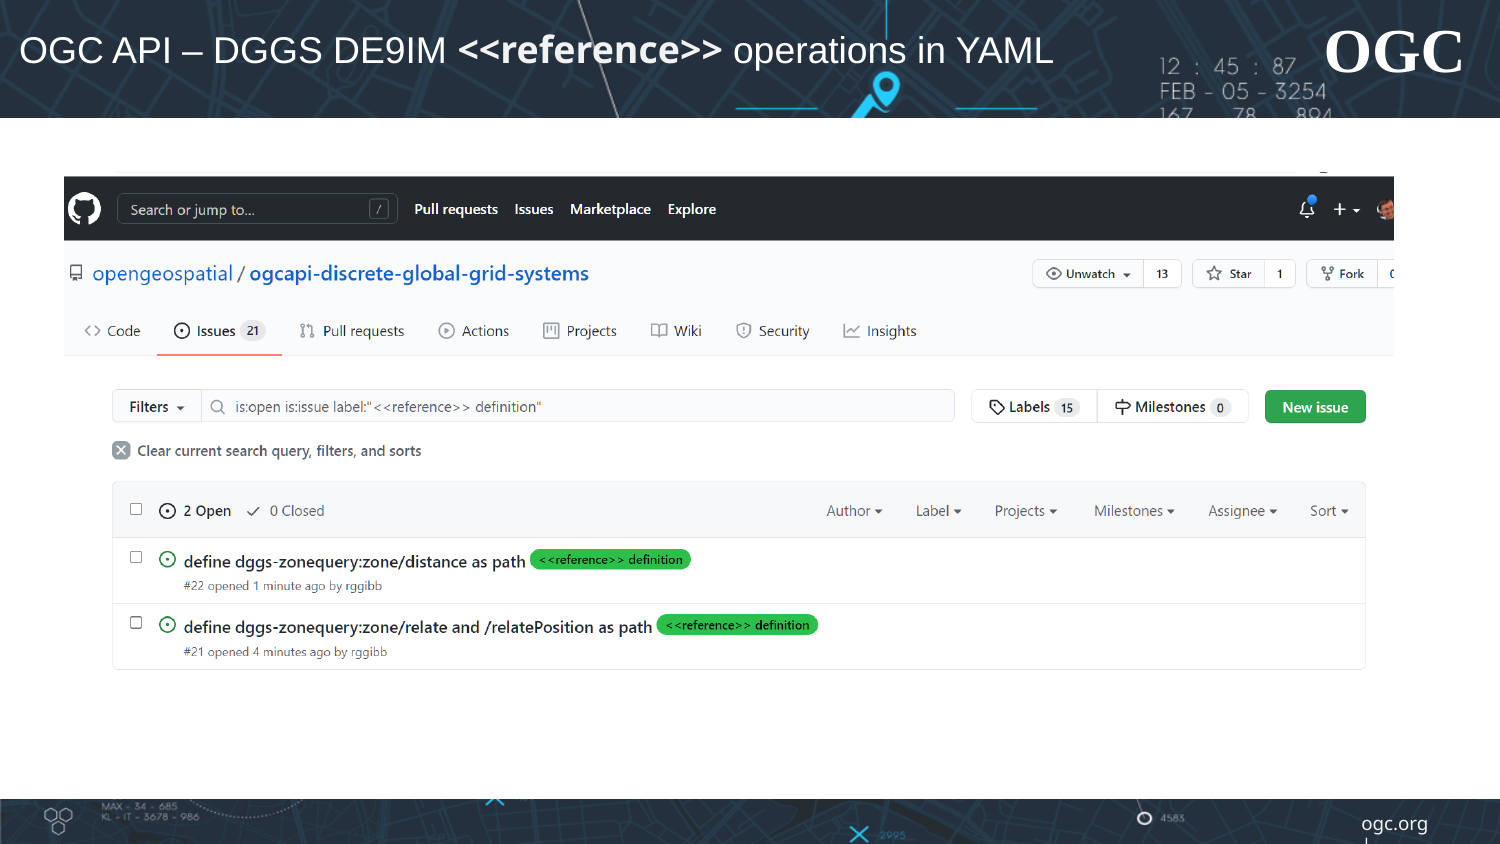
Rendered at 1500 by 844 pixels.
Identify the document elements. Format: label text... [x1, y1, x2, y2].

title OGC API – DGGS DE9IM <<reference>> operations in YAML [8, 3, 1245, 99]
picture [38, 801, 79, 842]
picture [64, 172, 1395, 672]
